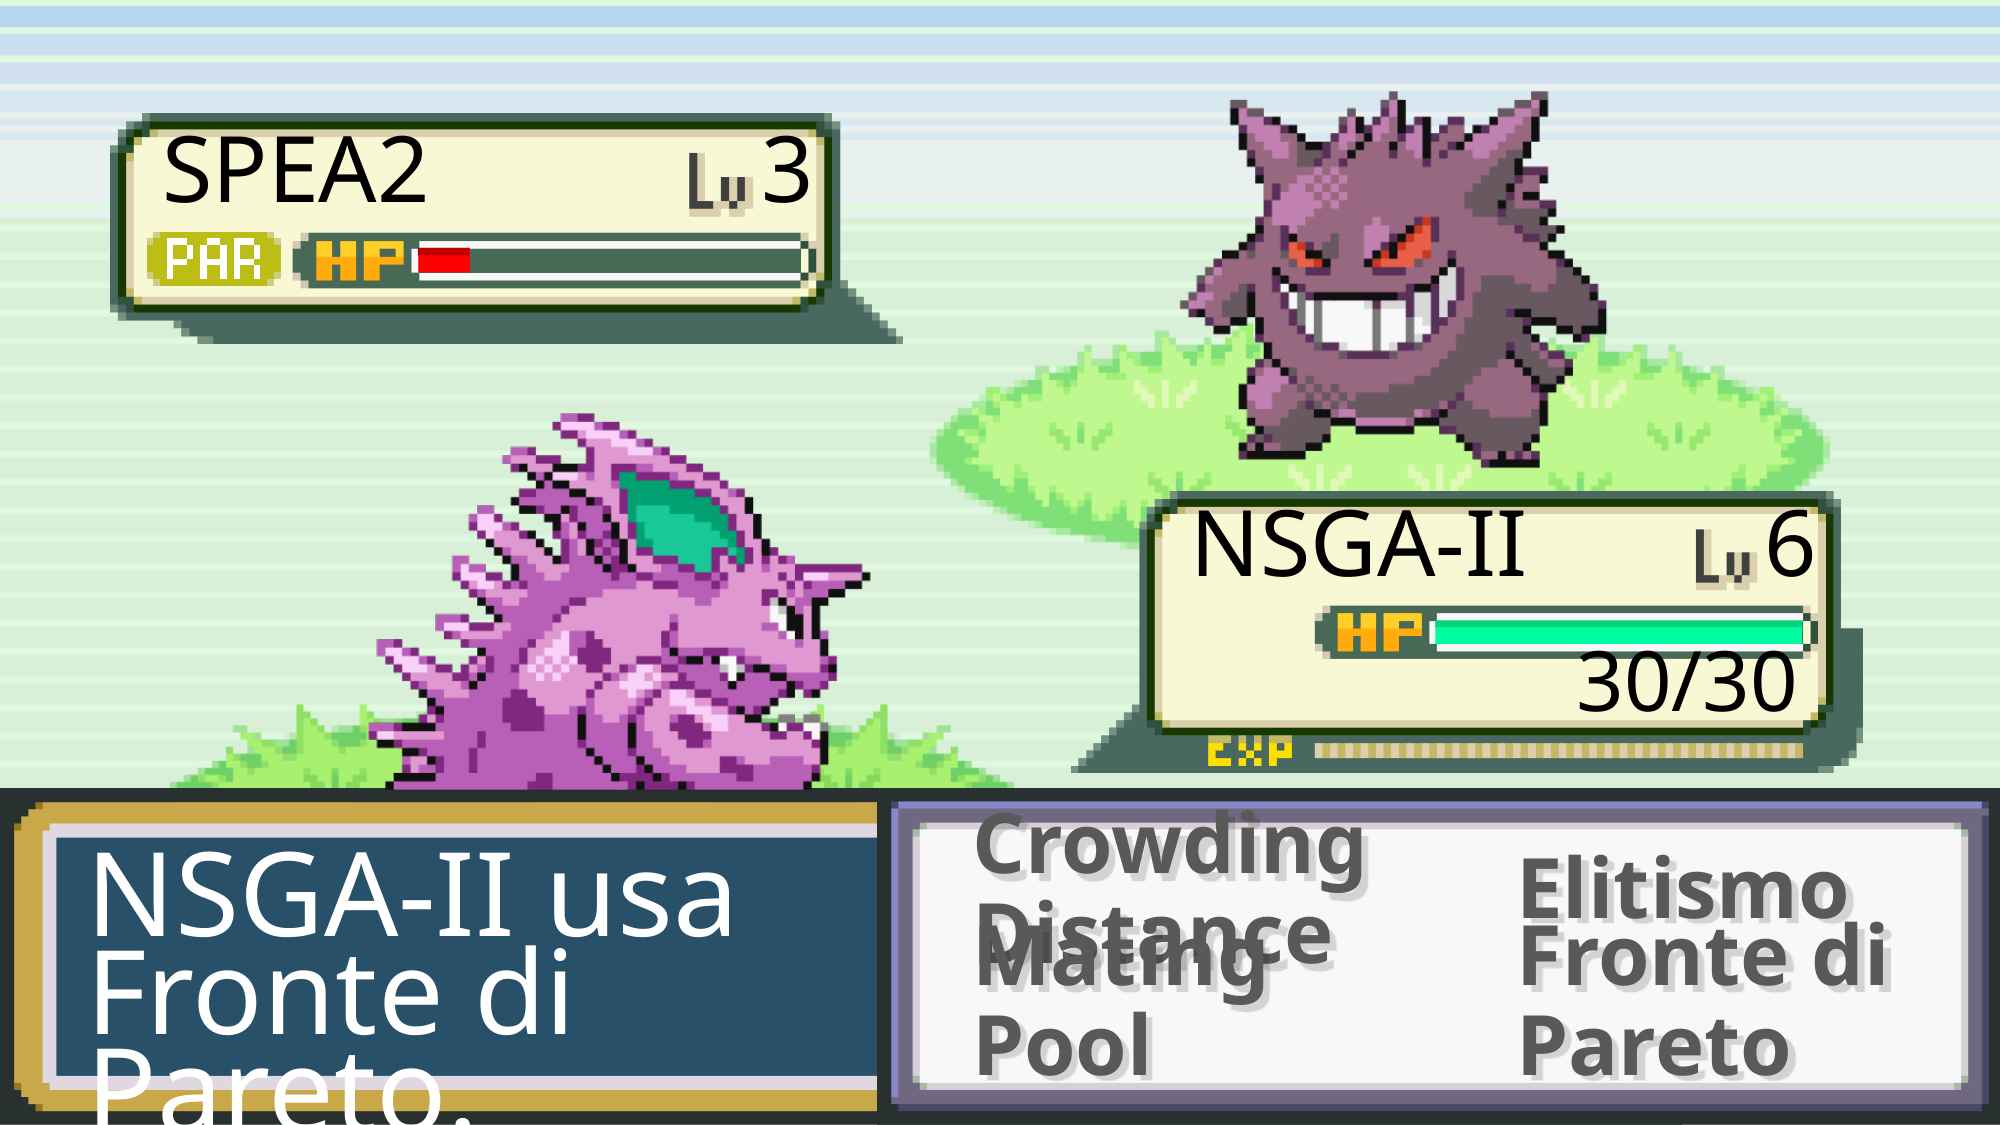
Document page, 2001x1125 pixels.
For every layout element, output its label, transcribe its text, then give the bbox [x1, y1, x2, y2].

list Elitismo [1501, 824, 1958, 936]
list Crowding Distance [957, 824, 1455, 936]
picture [0, 0, 2000, 1125]
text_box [1070, 489, 1863, 774]
list Fronte di Pareto [1501, 936, 1958, 1072]
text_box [110, 113, 903, 344]
list Mating Pool [957, 936, 1455, 1072]
title NSGA-II usa Fronte di Pareto. [71, 850, 870, 1069]
